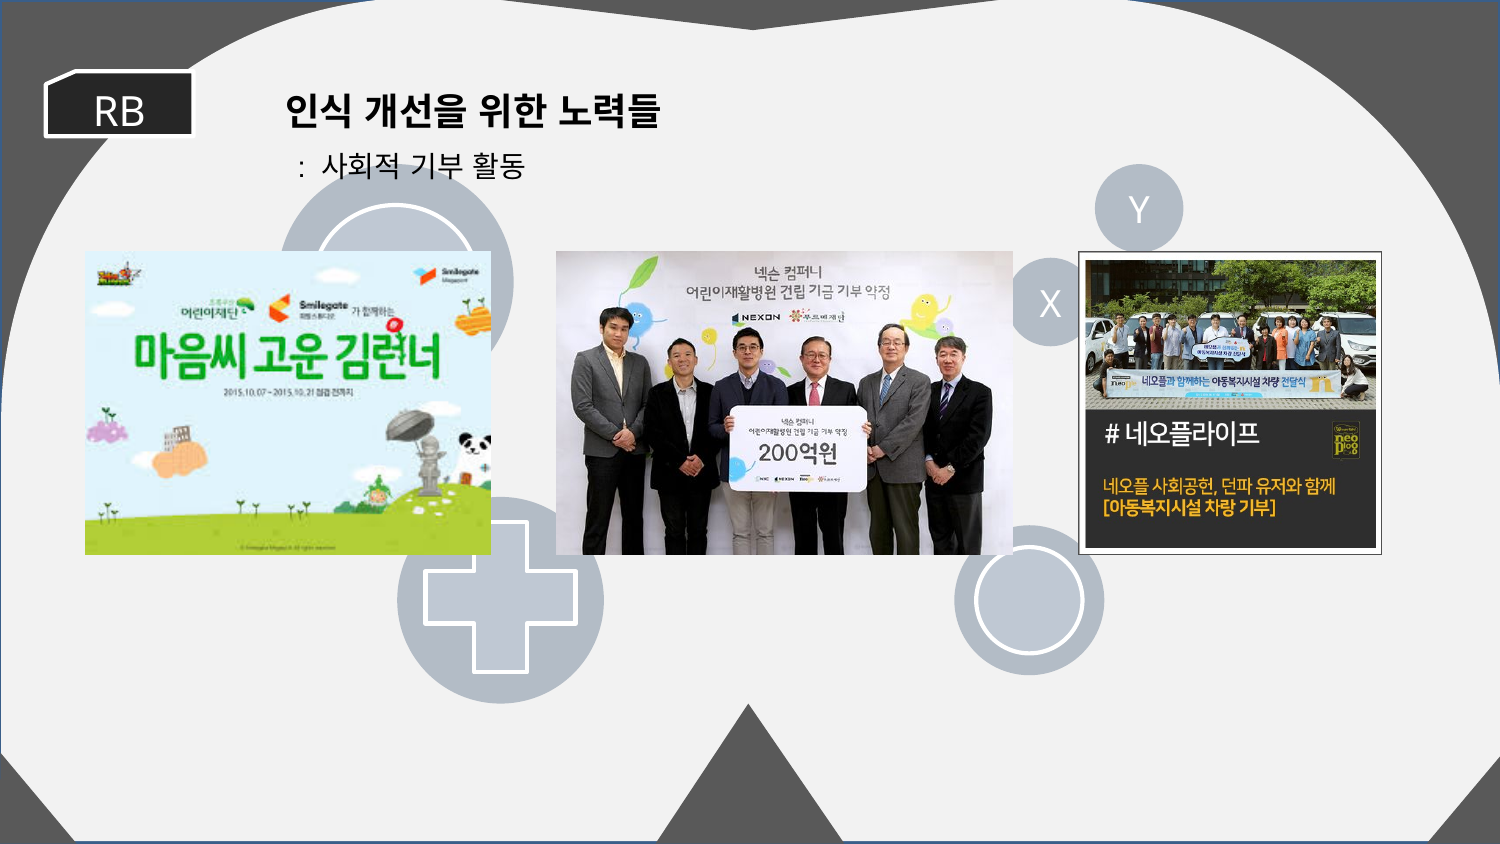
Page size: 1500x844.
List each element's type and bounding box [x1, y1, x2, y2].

picture [1078, 251, 1382, 555]
picture [85, 251, 491, 556]
text_box [253, 79, 695, 192]
picture [556, 251, 1013, 556]
